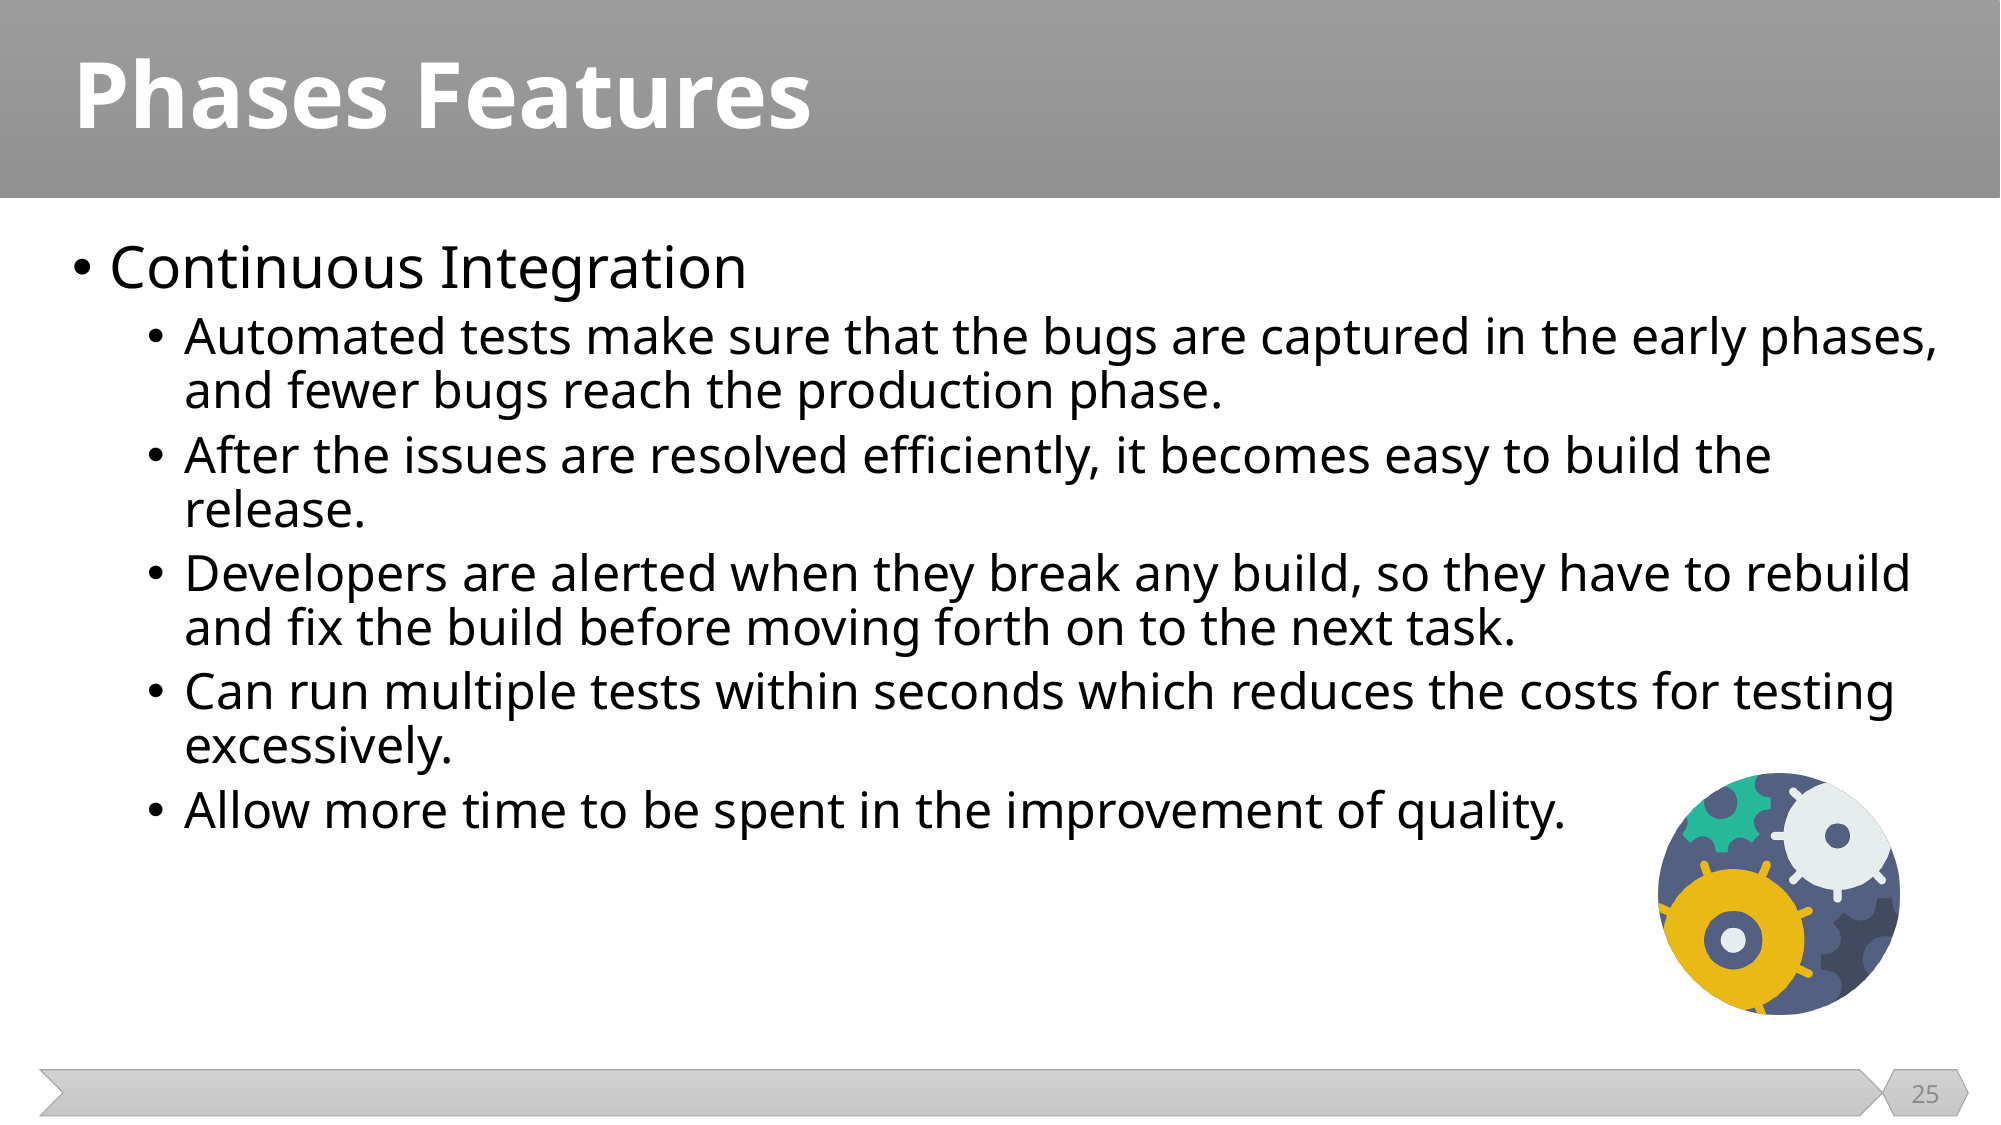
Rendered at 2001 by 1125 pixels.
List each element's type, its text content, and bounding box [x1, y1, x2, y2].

picture [1657, 773, 1900, 1015]
title Phases Features [56, 0, 1969, 199]
slide_number 25 [1882, 1065, 1969, 1125]
list Continuous Integration Automated tests make sure that the bugs are captured in the early phases, and fewer bugs reach the production phase. After the issues are resolved efficiently, it becomes easy to build the release. Developers are alerted when they break any build, so they have to rebuild and fix the build before moving forth on to the next task. Can run multiple tests within seconds which reduces the costs for testing excessively. Allow more time to be spent in the improvement of quality. [56, 230, 1969, 1010]
